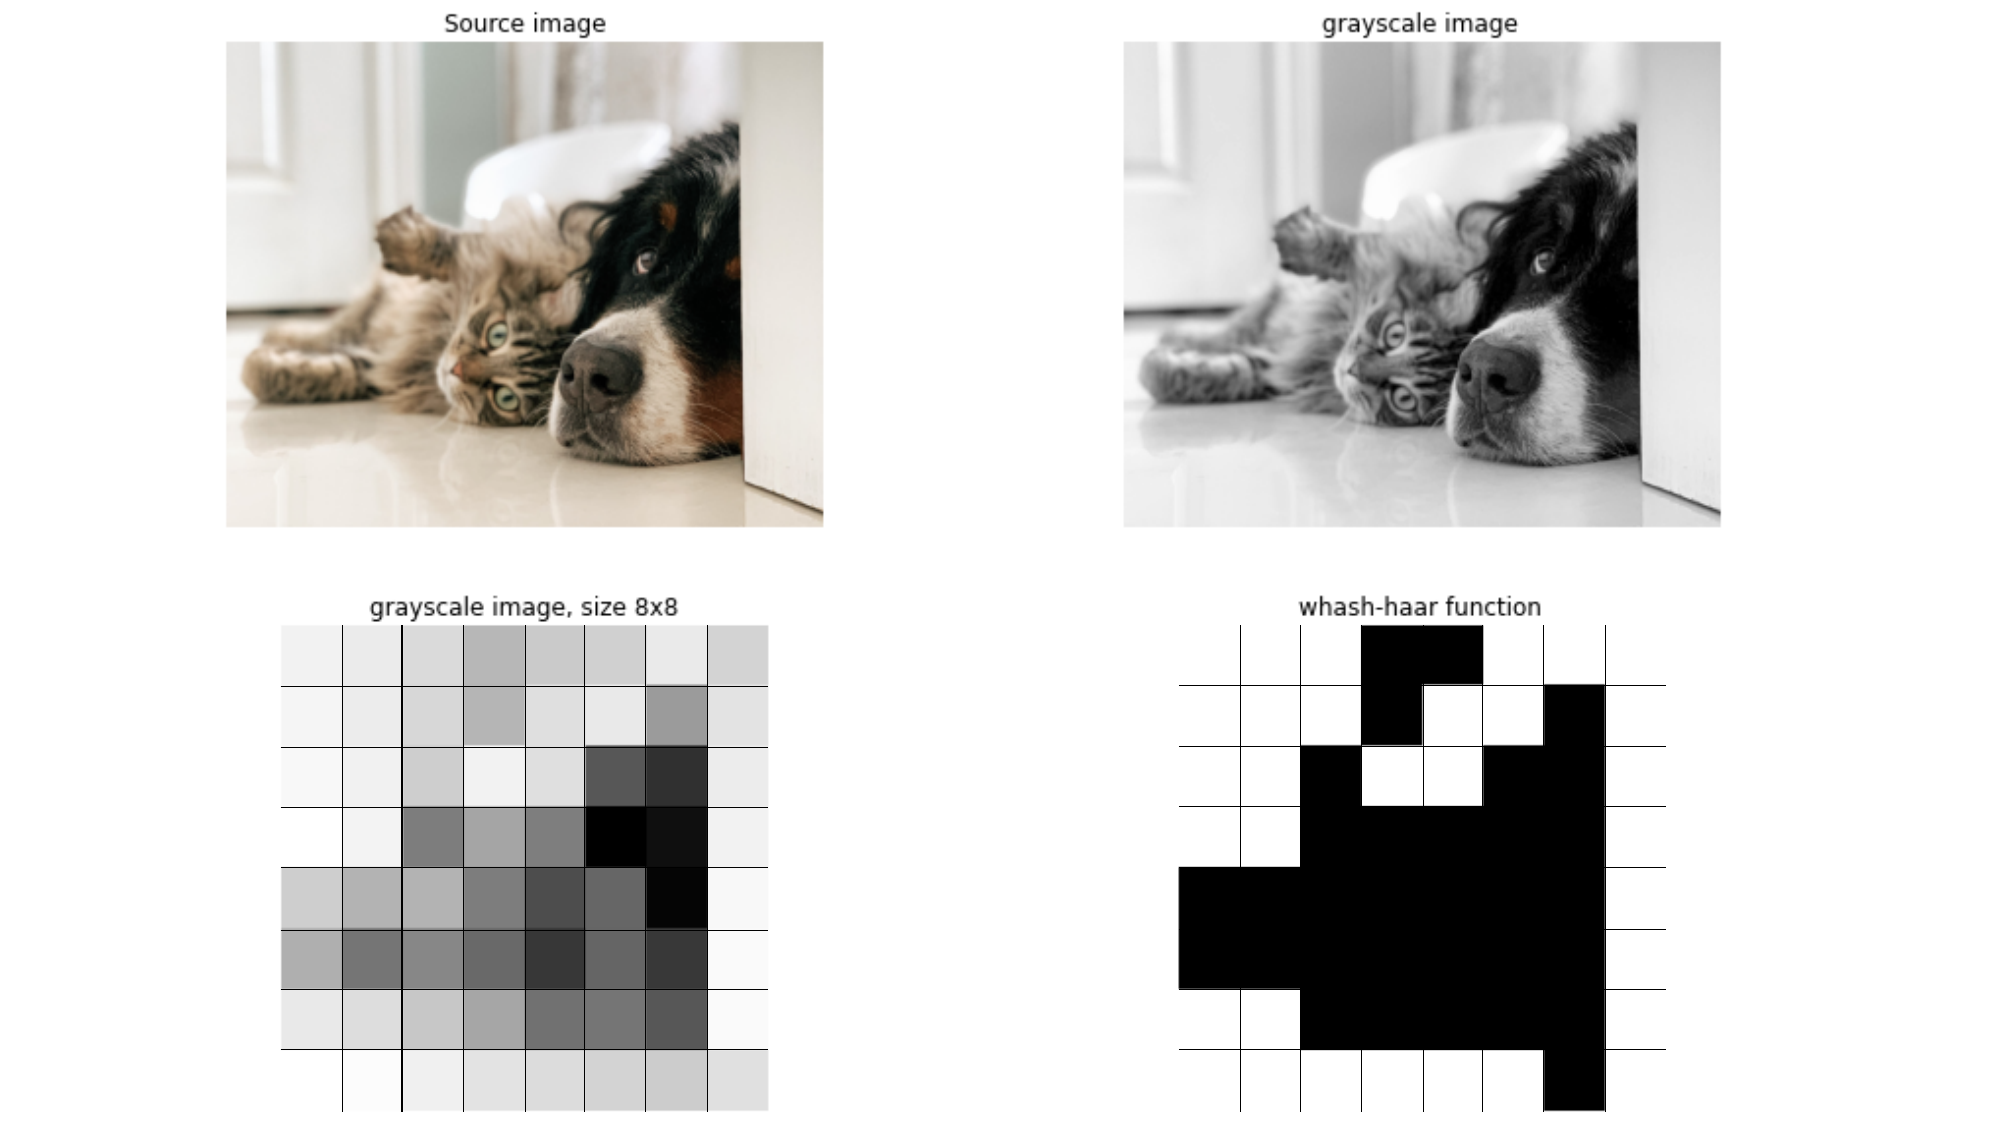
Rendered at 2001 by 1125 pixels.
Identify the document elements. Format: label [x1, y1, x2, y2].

text_box [1178, 625, 1666, 1112]
picture [213, 0, 1733, 1125]
text_box [280, 625, 769, 1112]
